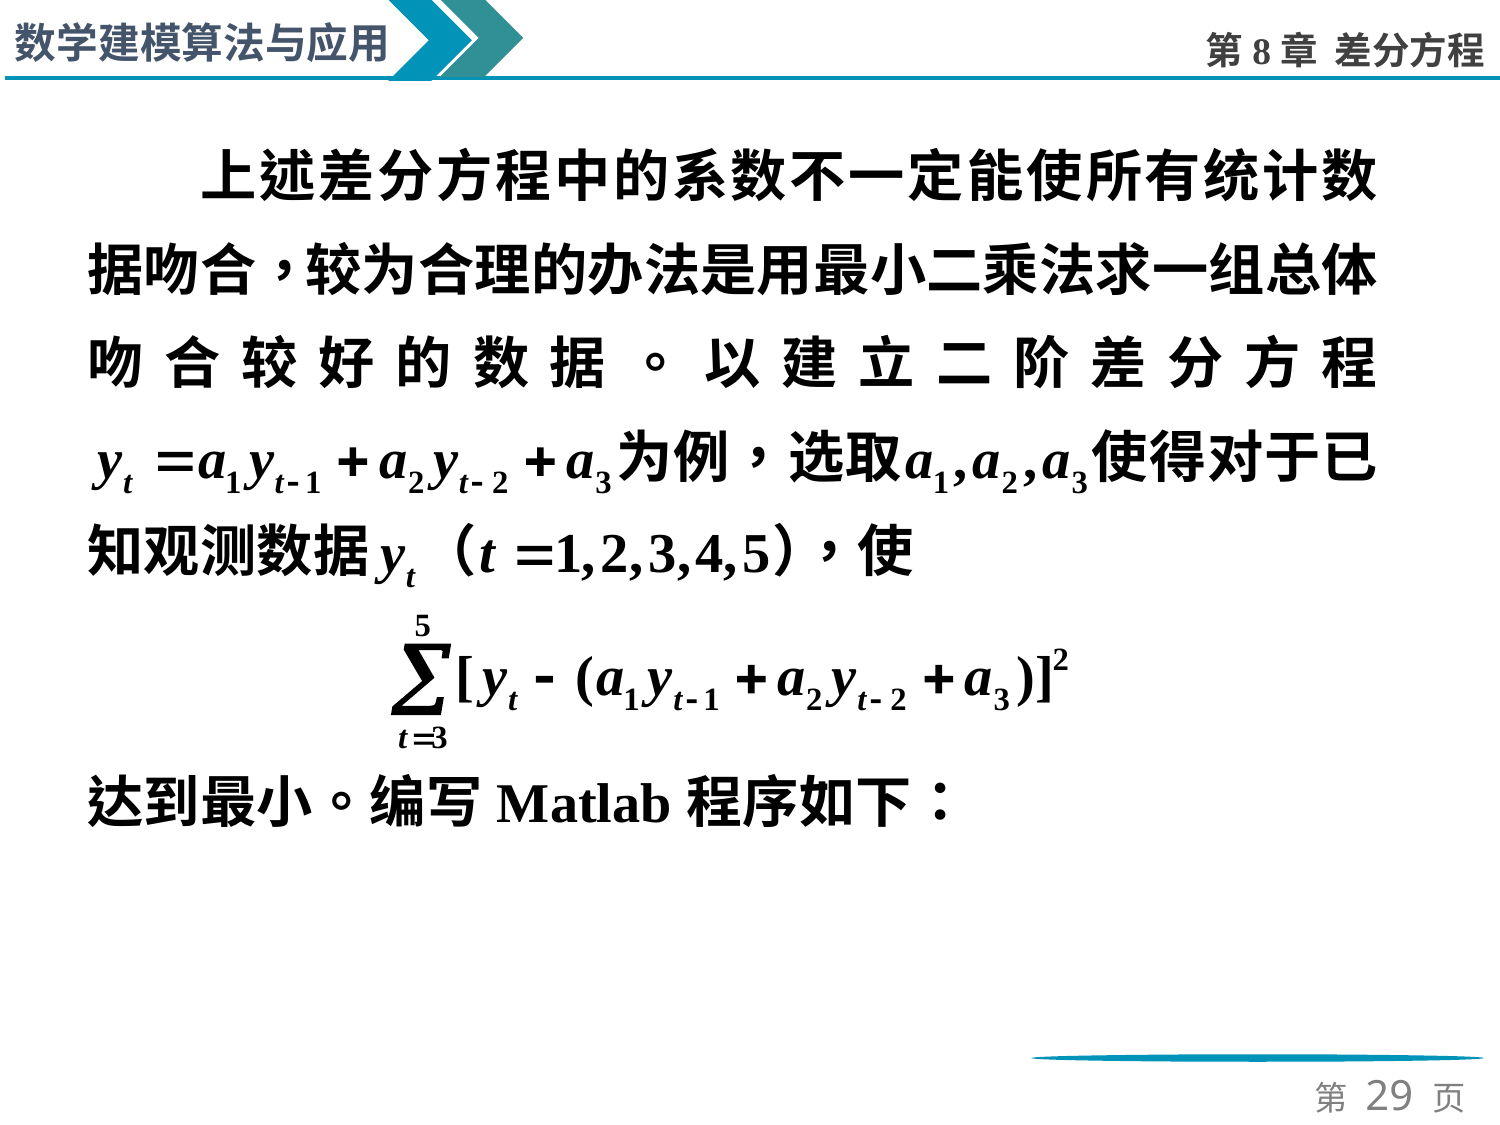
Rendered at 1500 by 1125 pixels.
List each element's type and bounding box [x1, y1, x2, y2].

text_box [87, 131, 1377, 853]
